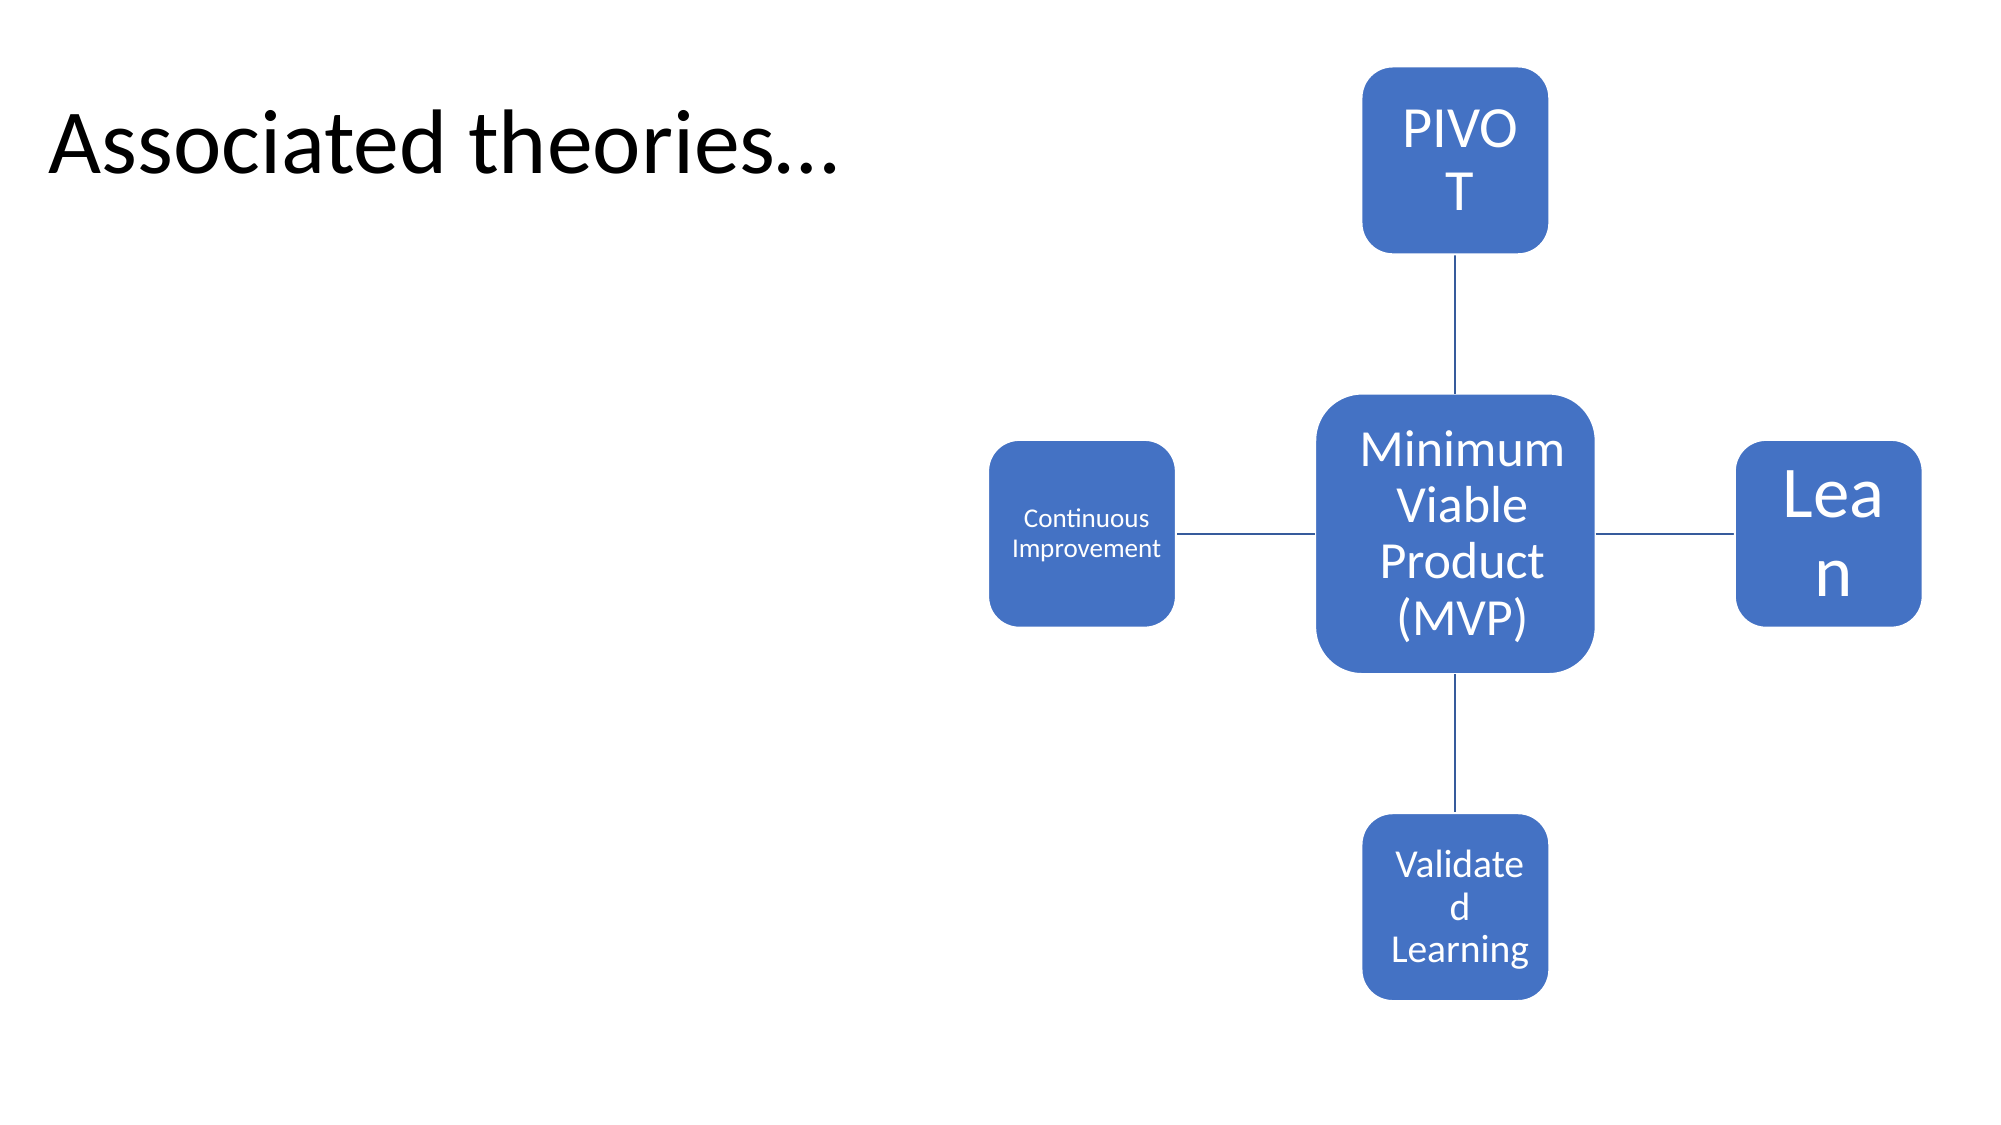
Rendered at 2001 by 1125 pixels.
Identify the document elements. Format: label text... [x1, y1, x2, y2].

title Associated theories… [33, 25, 1684, 264]
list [988, 46, 1923, 1021]
